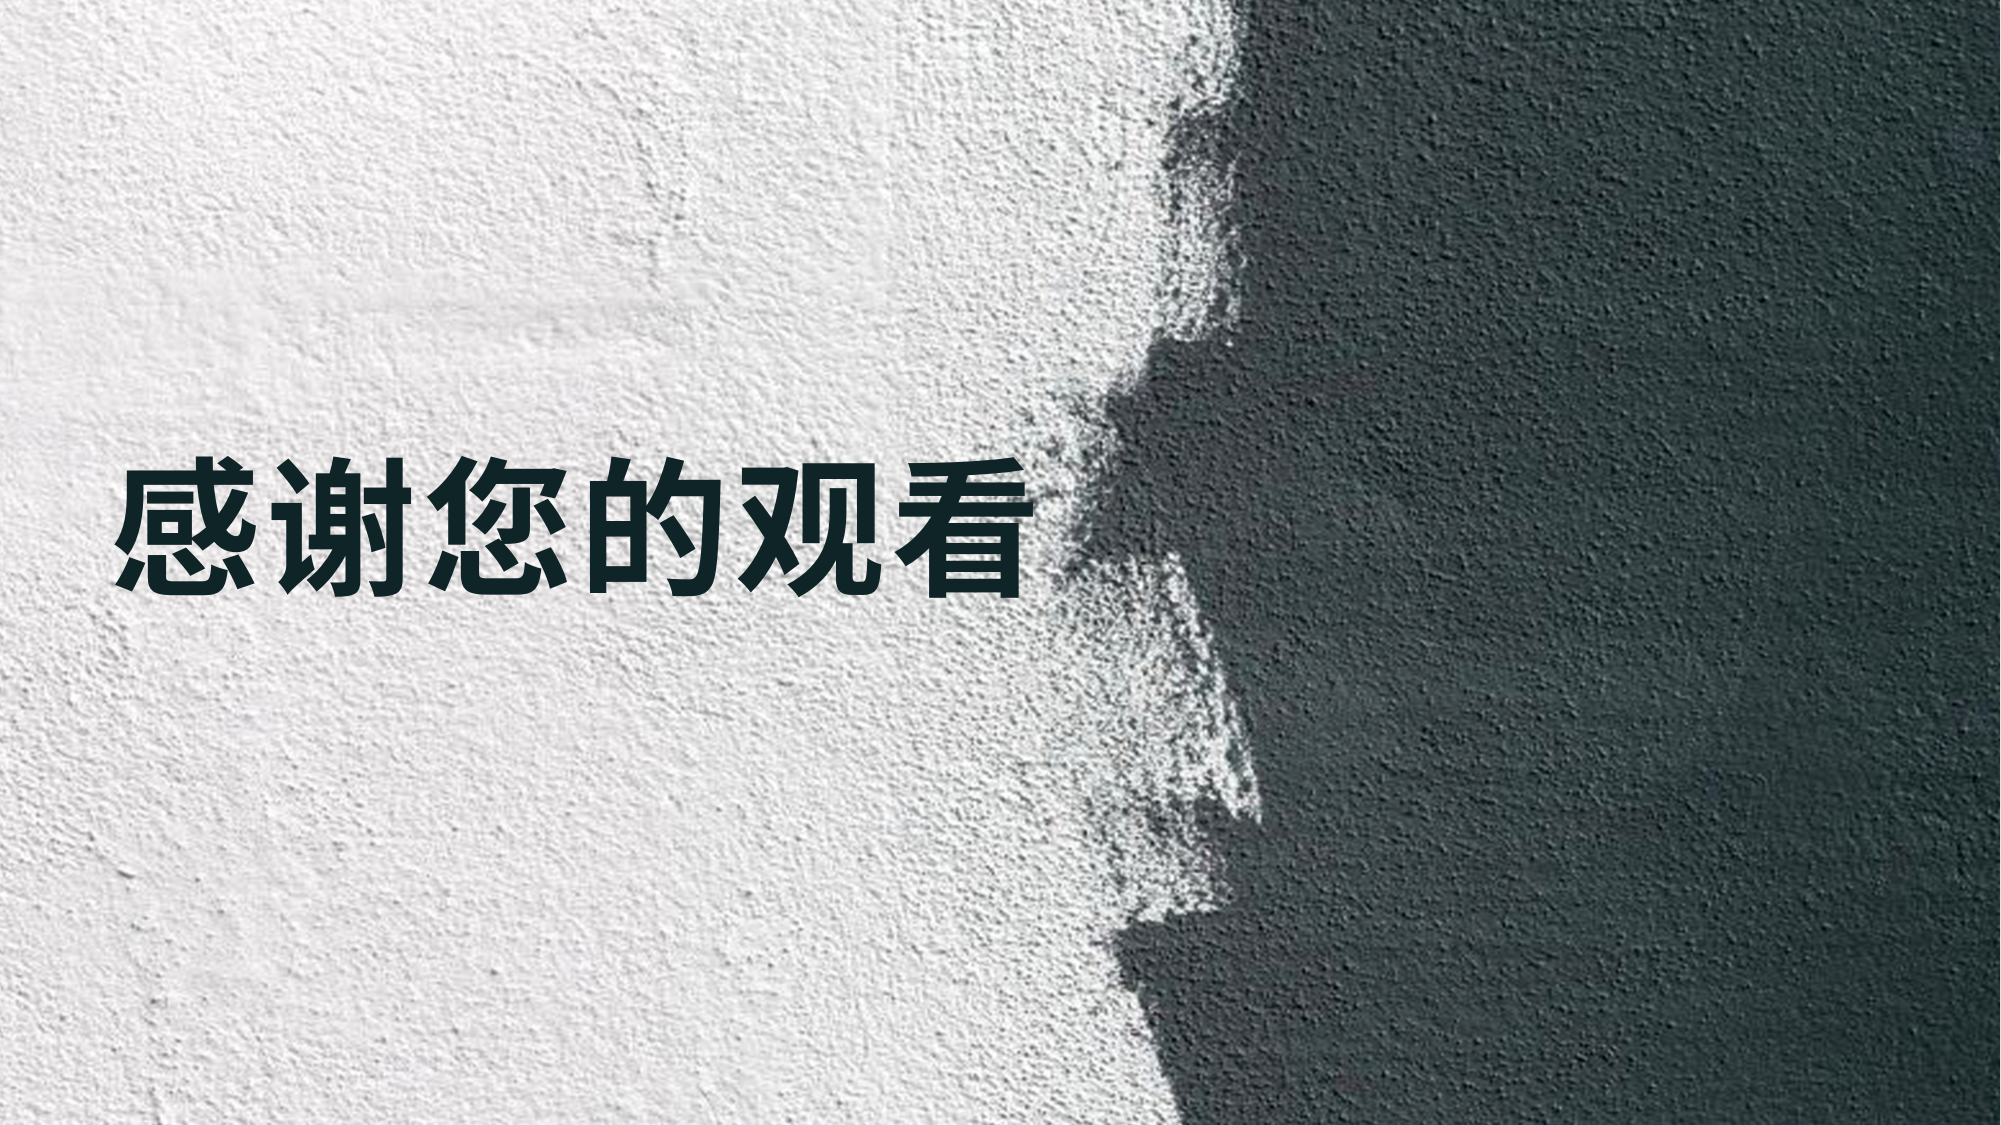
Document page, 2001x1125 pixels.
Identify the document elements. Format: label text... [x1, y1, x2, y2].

text_box 感谢您的观看 [54, 434, 1099, 615]
picture [0, 0, 2001, 1125]
